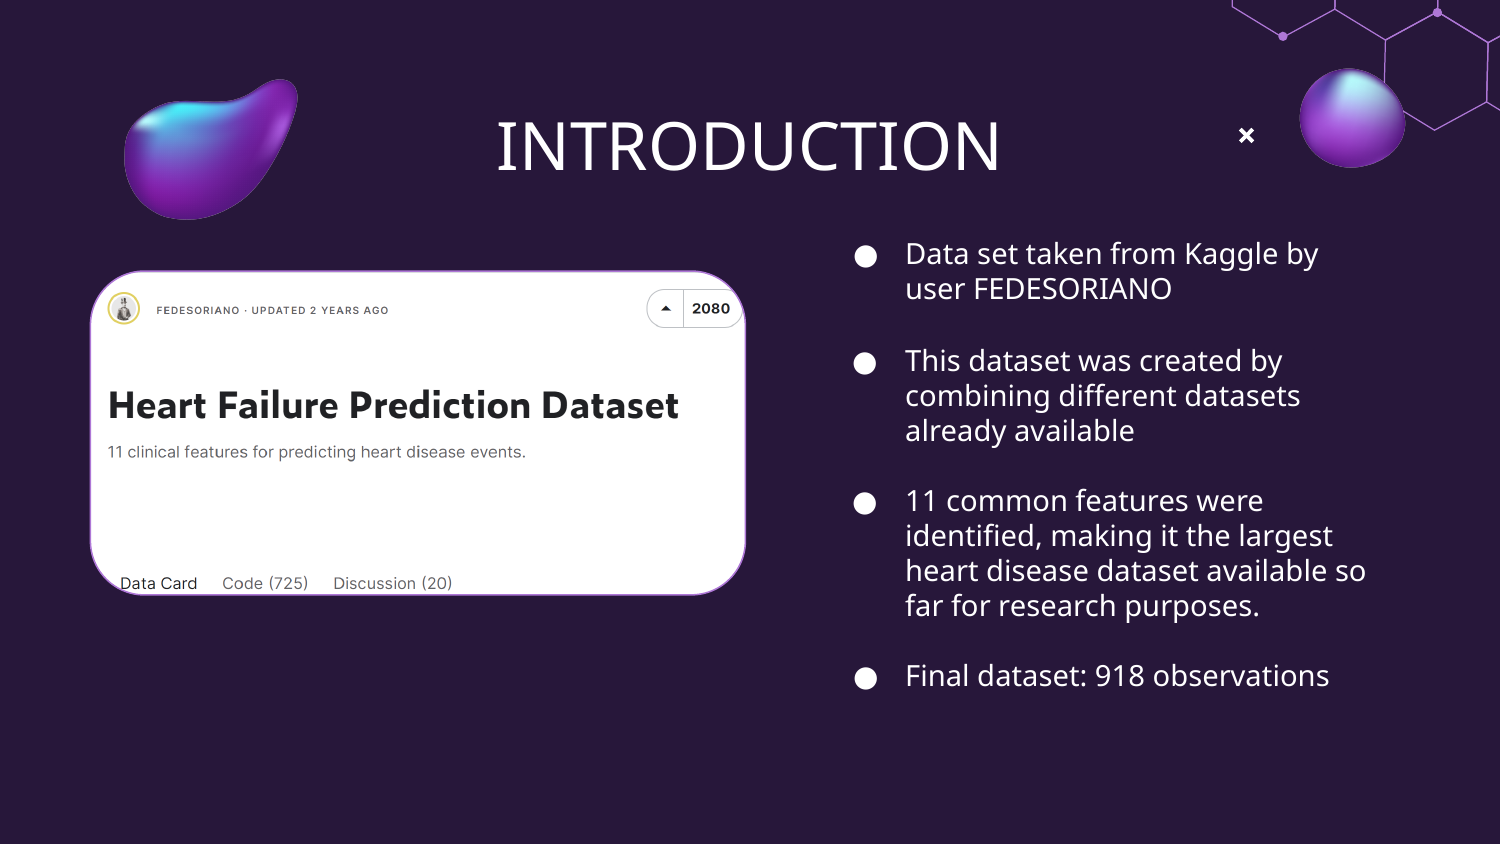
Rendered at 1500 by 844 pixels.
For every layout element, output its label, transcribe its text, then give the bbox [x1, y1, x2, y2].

picture [90, 270, 746, 596]
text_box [1240, 128, 1254, 142]
title Data set taken from Kaggle by user FEDESORIANO This dataset was created by combining different datasets already available 11 common features were identified, making it the largest heart disease dataset available so far for research purposes. Final dataset: 918 observations [815, 220, 1396, 800]
picture [1279, 48, 1424, 191]
title INTRODUCTION [318, 88, 1356, 183]
picture [104, 51, 331, 243]
